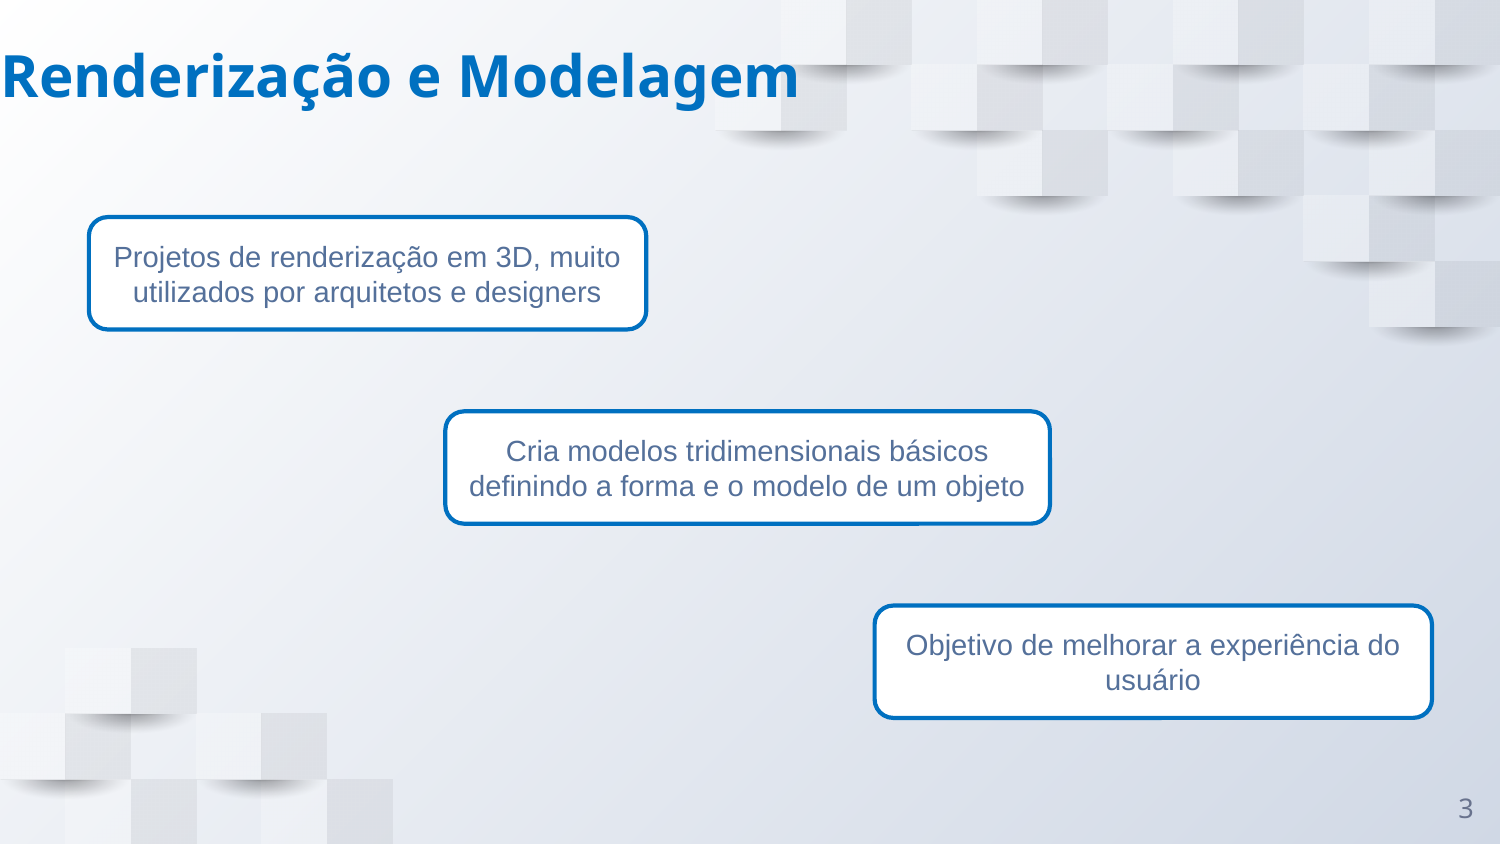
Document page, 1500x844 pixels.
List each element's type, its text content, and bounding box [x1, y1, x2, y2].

picture [715, 0, 1500, 347]
title Renderização e Modelagem [0, 0, 802, 110]
text_box Objetivo de melhorar a experiência do usuário [872, 603, 1435, 721]
picture [0, 648, 393, 844]
text_box Cria modelos tridimensionais básicos definindo a forma e o modelo de um objeto [443, 409, 1053, 526]
slide_number 3 [1431, 776, 1500, 844]
text_box Projetos de renderização em 3D, muito utilizados por arquitetos e designers [86, 214, 649, 332]
